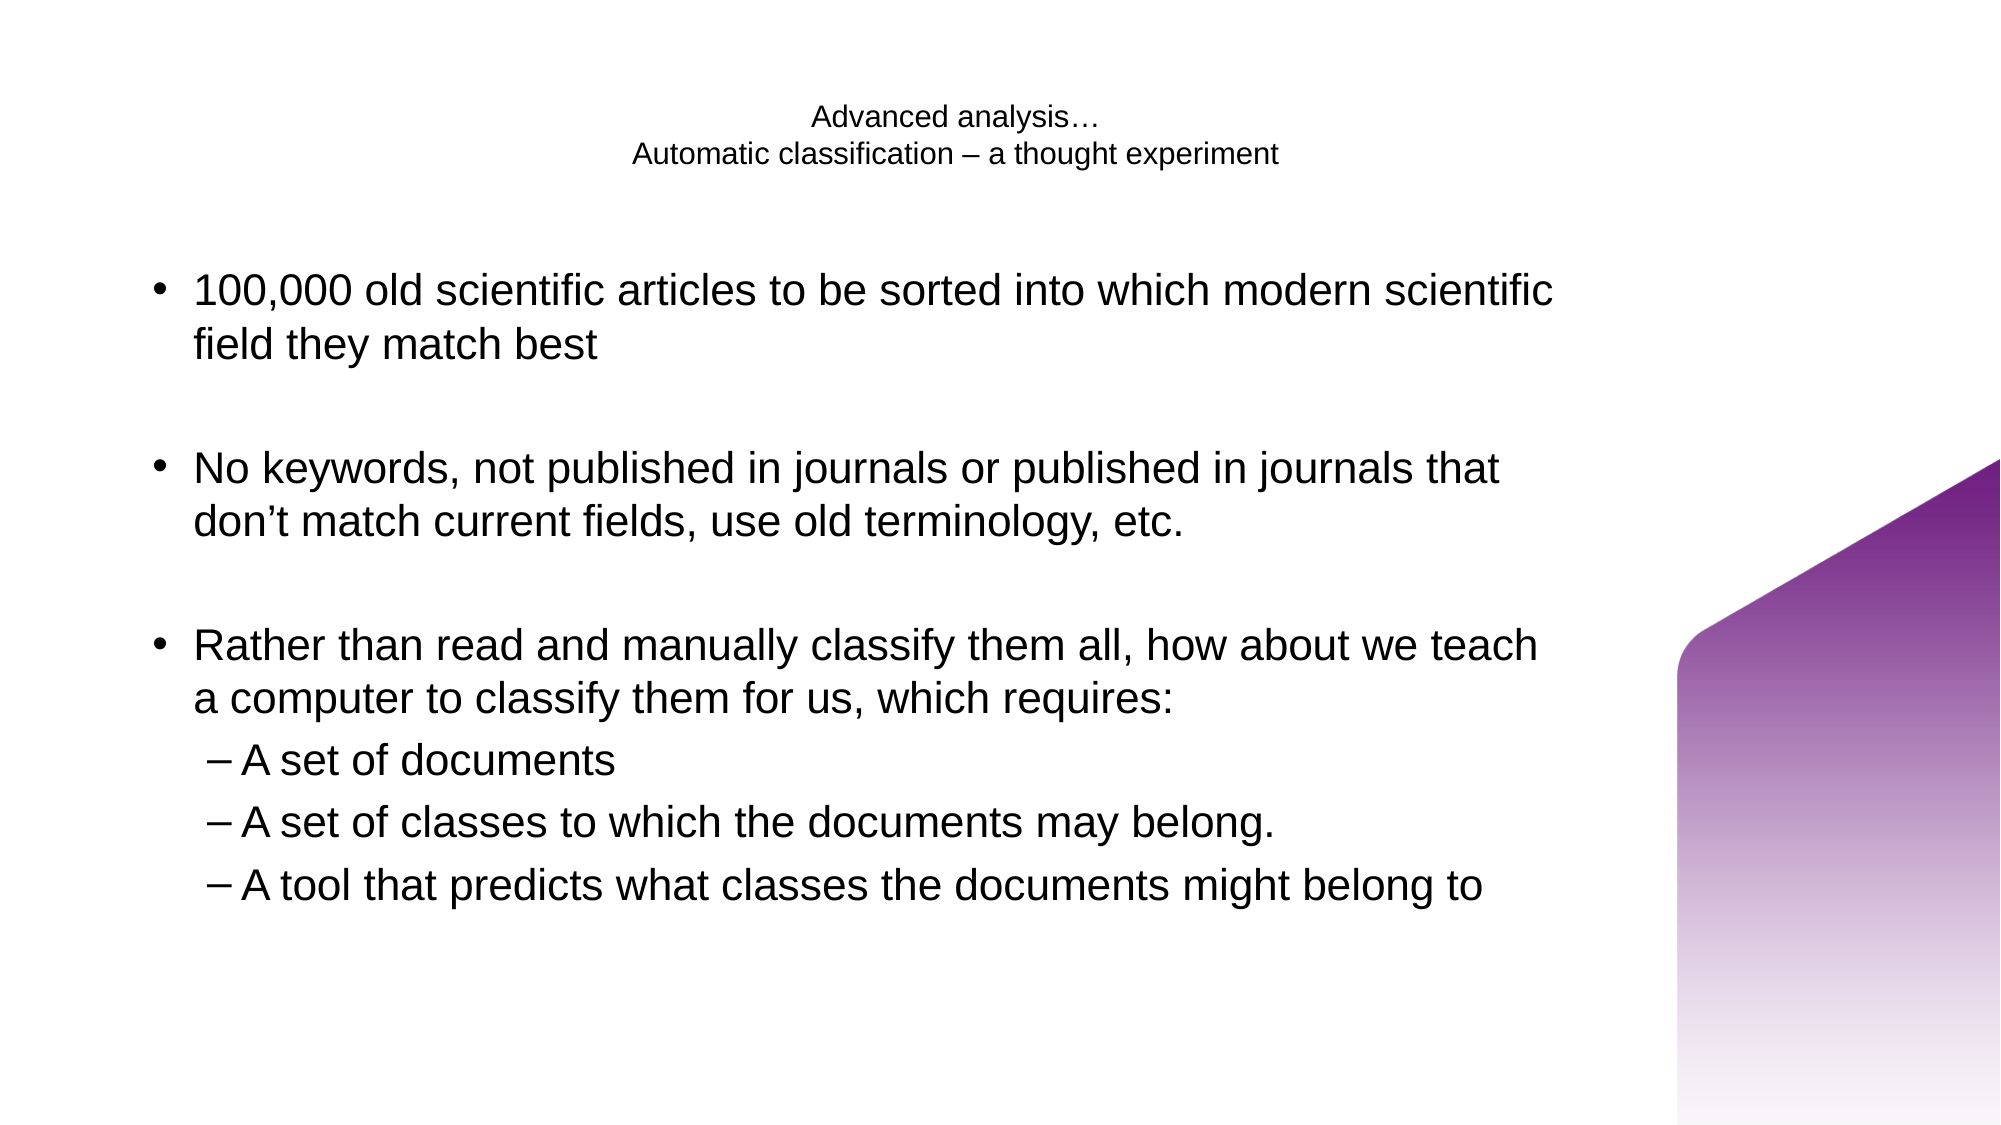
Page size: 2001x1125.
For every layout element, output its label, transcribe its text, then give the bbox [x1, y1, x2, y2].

picture [1166, 200, 2000, 1125]
title Advanced analysis… Automatic classification – a thought experiment [137, 88, 1775, 179]
list 100,000 old scientific articles to be sorted into which modern scientific field they match best No keywords, not published in journals or published in journals that don’t match current fields, use old terminology, etc. Rather than read and manually classify them all, how about we teach a computer to classify them for us, which requires: A set of documents A set of classes to which the documents may belong. A tool that predicts what classes the documents might belong to [137, 254, 1589, 921]
